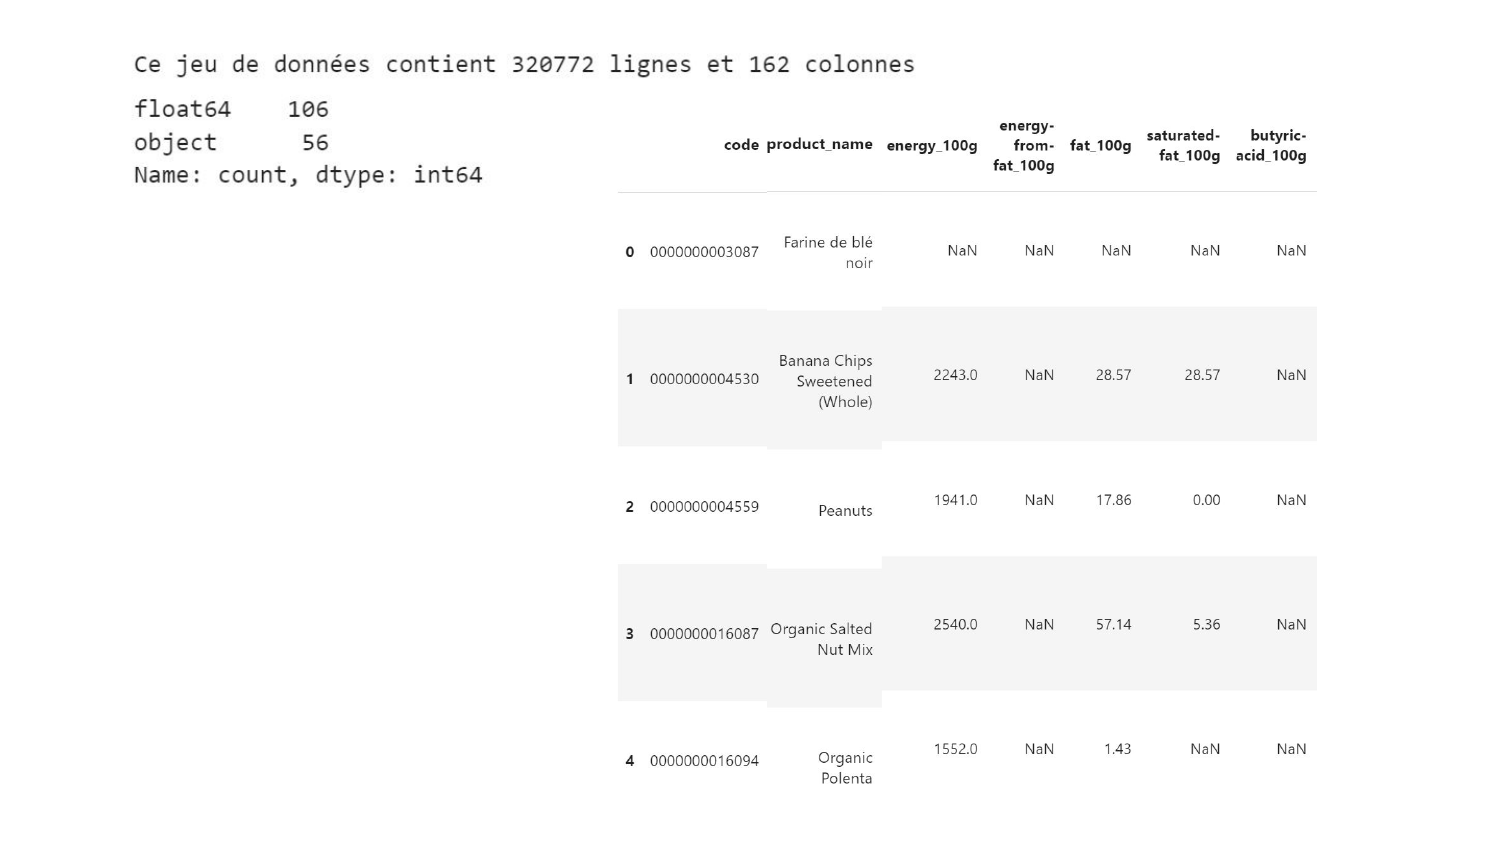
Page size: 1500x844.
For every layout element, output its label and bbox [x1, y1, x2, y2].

picture [115, 44, 1318, 818]
